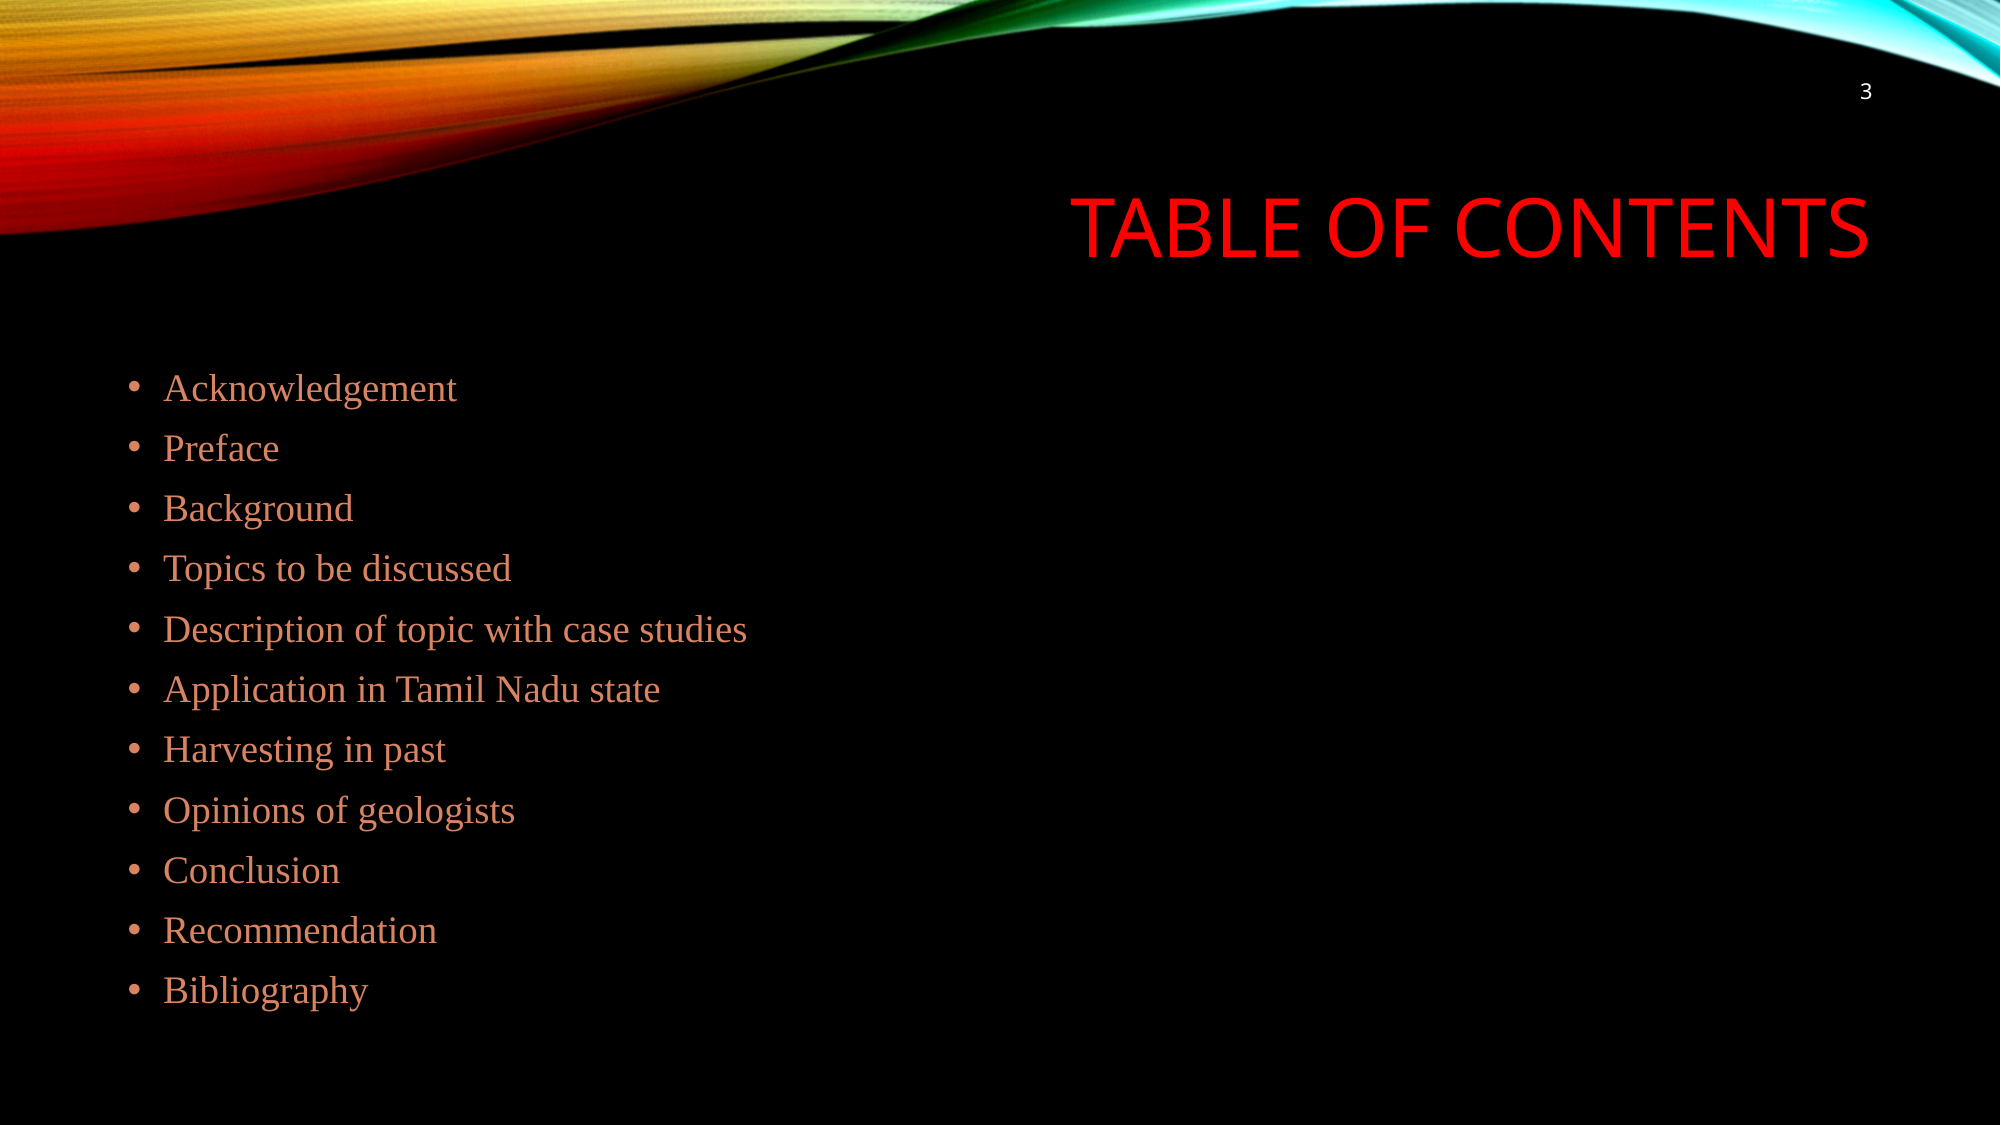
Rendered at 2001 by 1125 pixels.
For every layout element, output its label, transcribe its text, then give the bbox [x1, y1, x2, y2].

picture [0, 0, 2000, 237]
title TABLE OF CONTENTS [474, 125, 1888, 338]
slide_number 3 [1437, 62, 1888, 123]
list Acknowledgement Preface Background Topics to be discussed Description of topic with case studies Application in Tamil Nadu state Harvesting in past Opinions of geologists Conclusion Recommendation Bibliography [112, 360, 1888, 1021]
